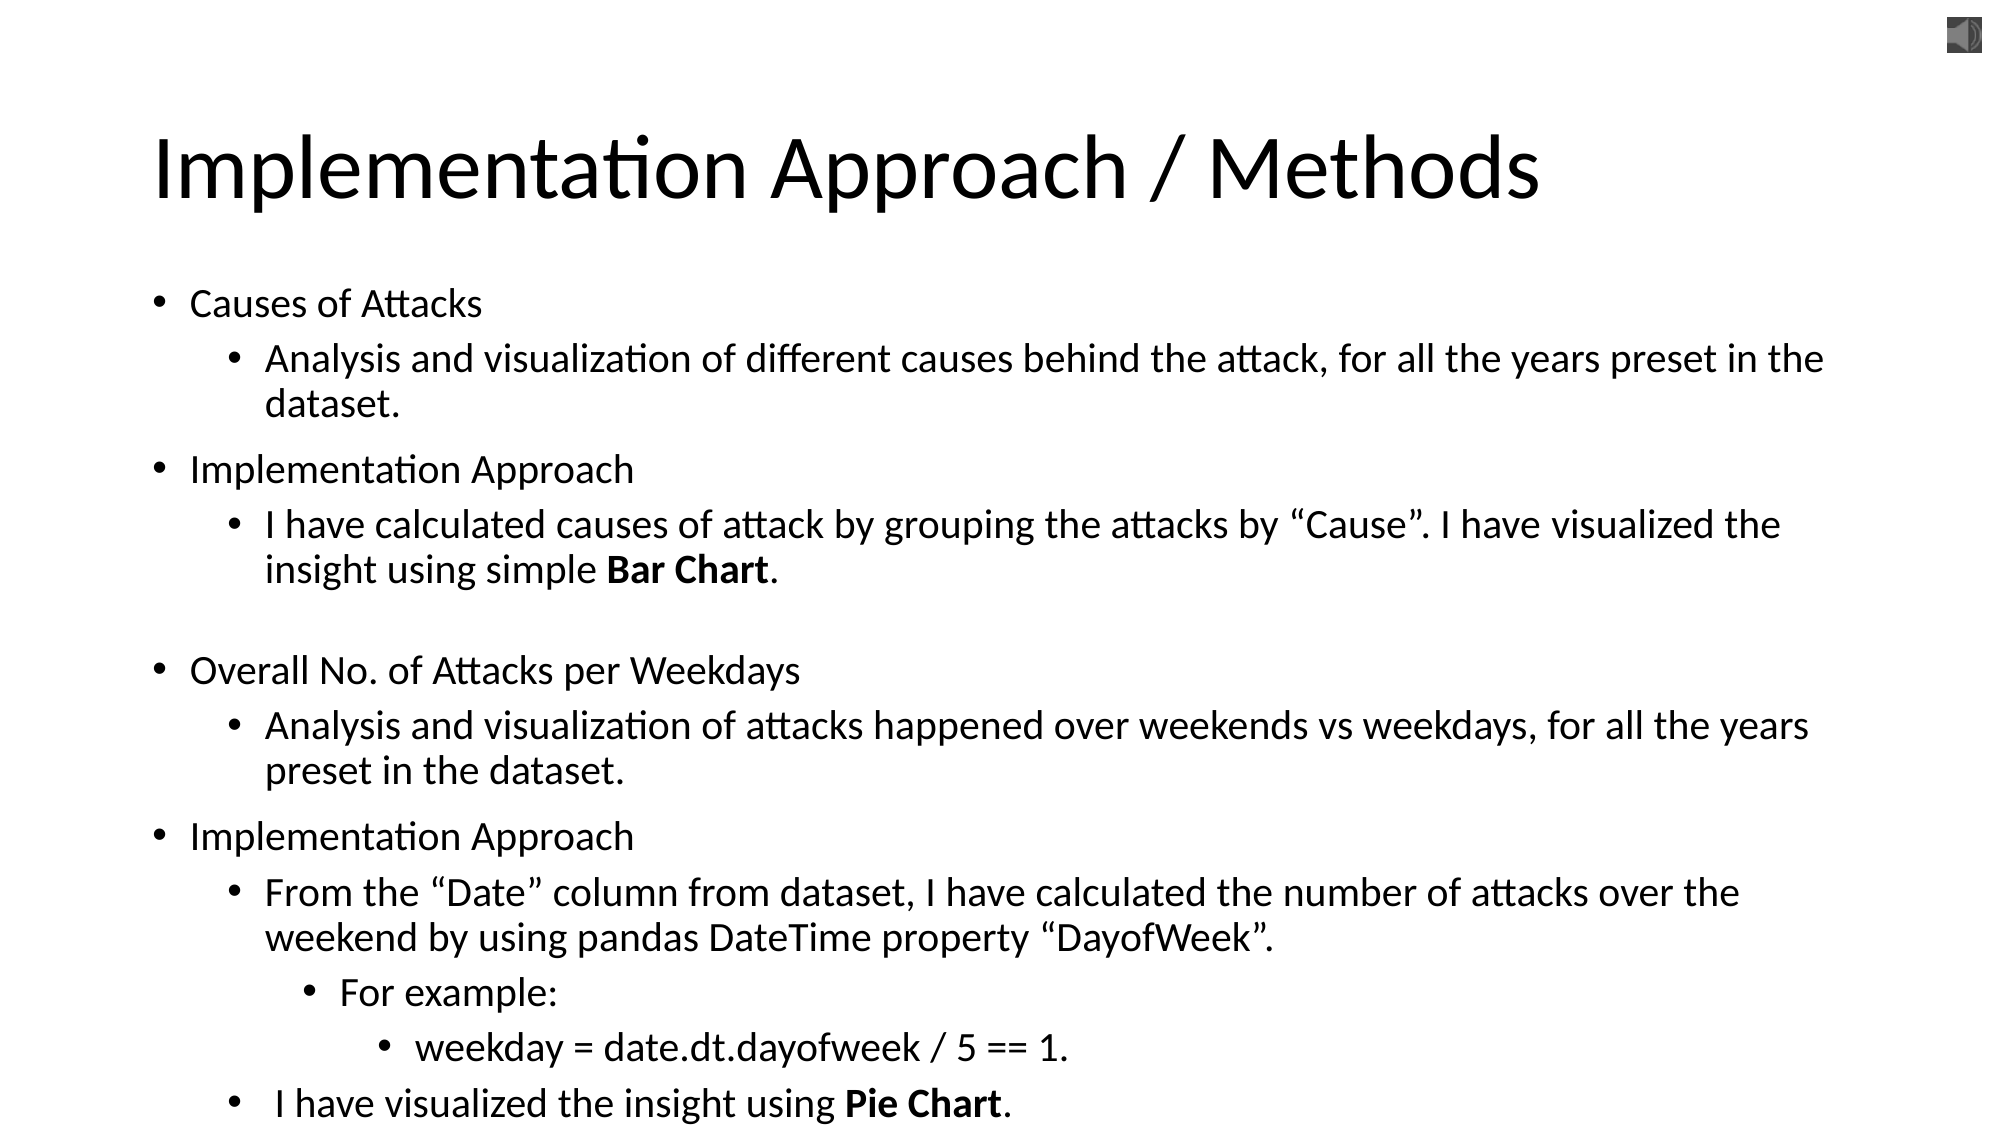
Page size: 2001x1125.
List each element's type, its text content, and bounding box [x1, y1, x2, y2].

title Implementation Approach / Methods [137, 59, 1863, 223]
list Causes of Attacks Analysis and visualization of different causes behind the attack, for all the years preset in the dataset. Implementation Approach I have calculated causes of attack by grouping the attacks by “Cause”. I have visualized the insight using simple Bar Chart. Overall No. of Attacks per Weekdays Analysis and visualization of attacks happened over weekends vs weekdays, for all the years preset in the dataset. Implementation Approach From the “Date” column from dataset, I have calculated the number of attacks over the weekend by using pandas DateTime property “DayofWeek”. For example: weekday = date.dt.dayofweek / 5 == 1. I have visualized the insight using Pie Chart. [137, 223, 1863, 1125]
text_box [1945, 16, 1984, 55]
